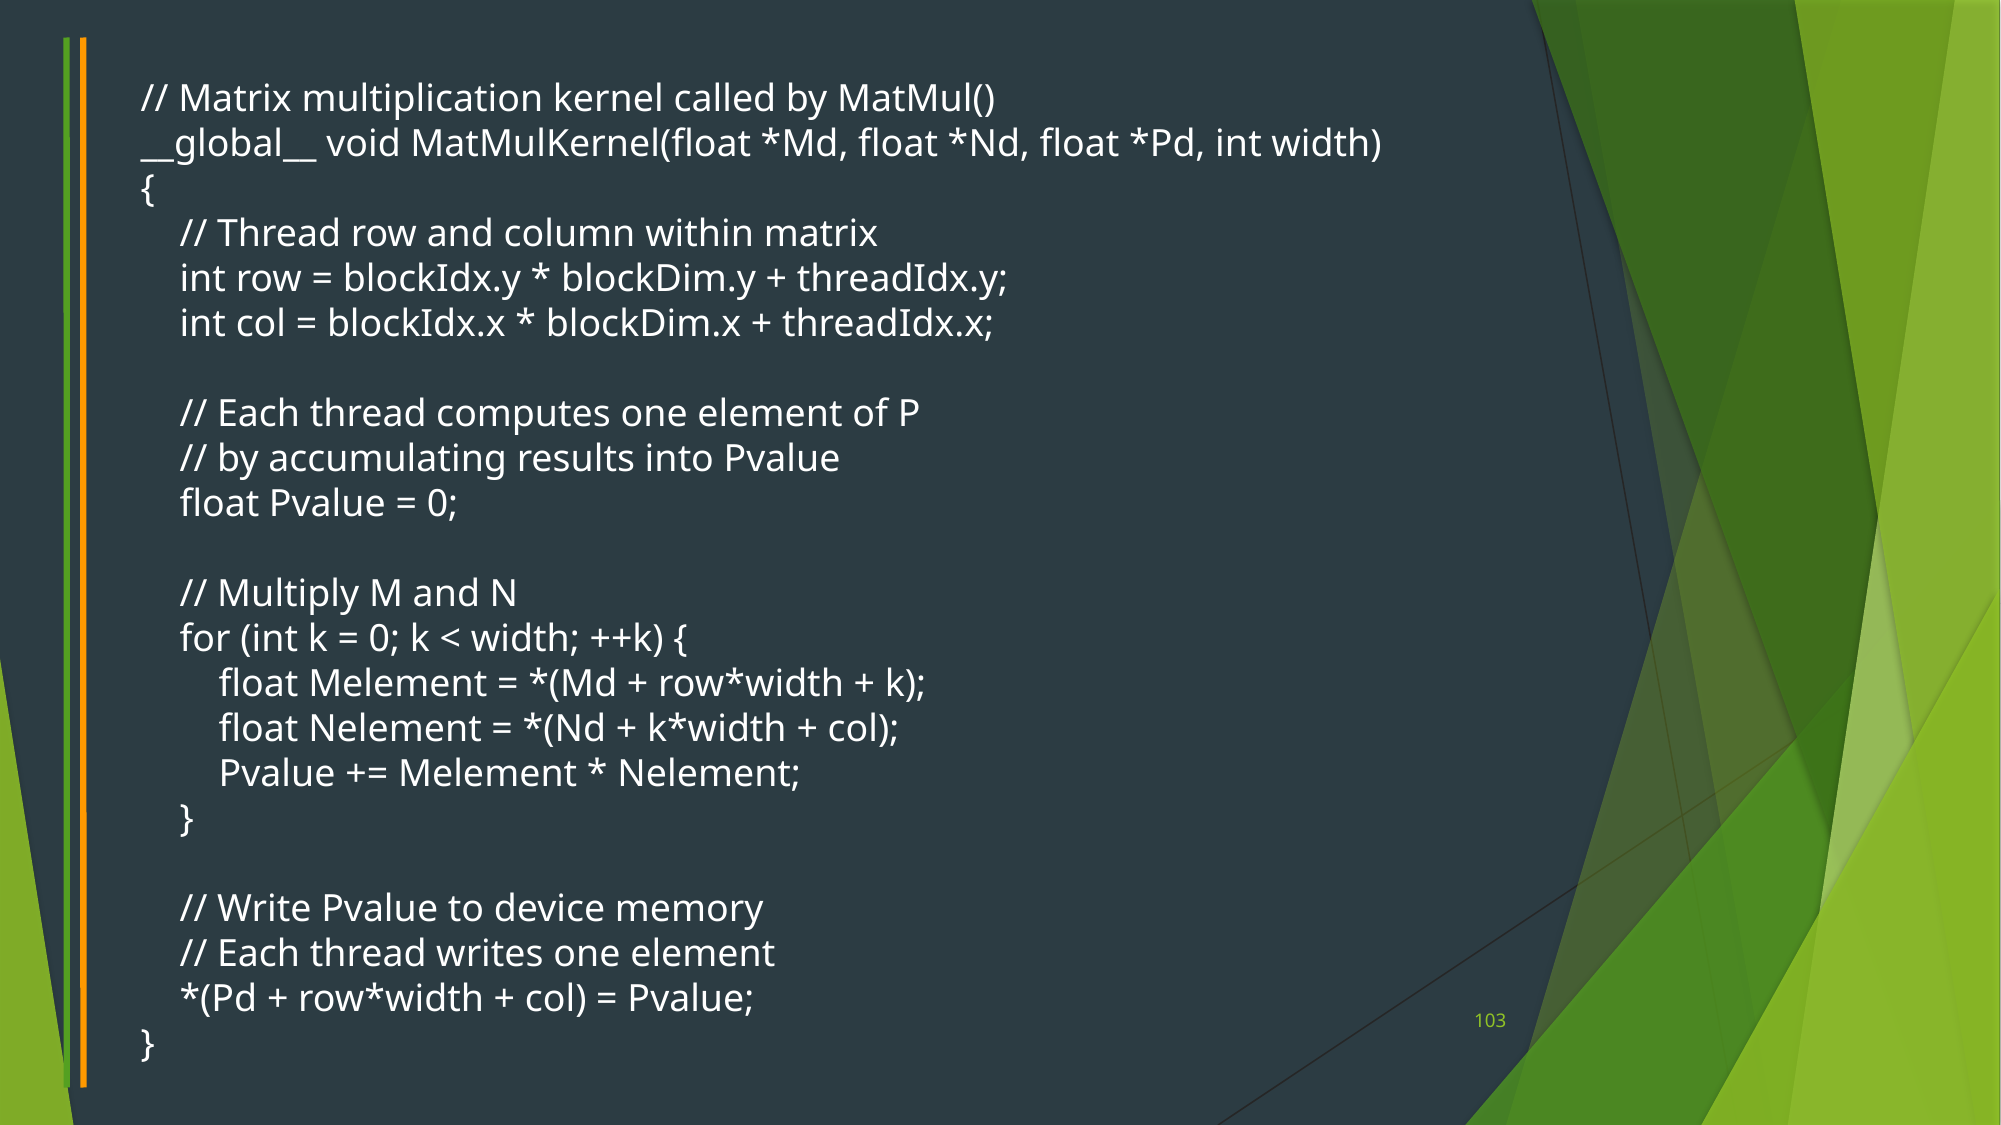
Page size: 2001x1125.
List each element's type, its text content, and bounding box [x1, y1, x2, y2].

text_box // Matrix multiplication kernel called by MatMul() __global__ void MatMulKernel(float *Md, float *Nd, float *Pd, int width) { // Thread row and column within matrix int row = blockIdx.y * blockDim.y + threadIdx.y; int col = blockIdx.x * blockDim.x + threadIdx.x; // Each thread computes one element of P // by accumulating results into Pvalue float Pvalue = 0; // Multiply M and N for (int k = 0; k < width; ++k) { float Melement = *(Md + row*width + k); float Nelement = *(Nd + k*width + col); Pvalue += Melement * Nelement; } // Write Pvalue to device memory // Each thread writes one element *(Pd + row*width + col) = Pvalue; } [125, 66, 1697, 1072]
